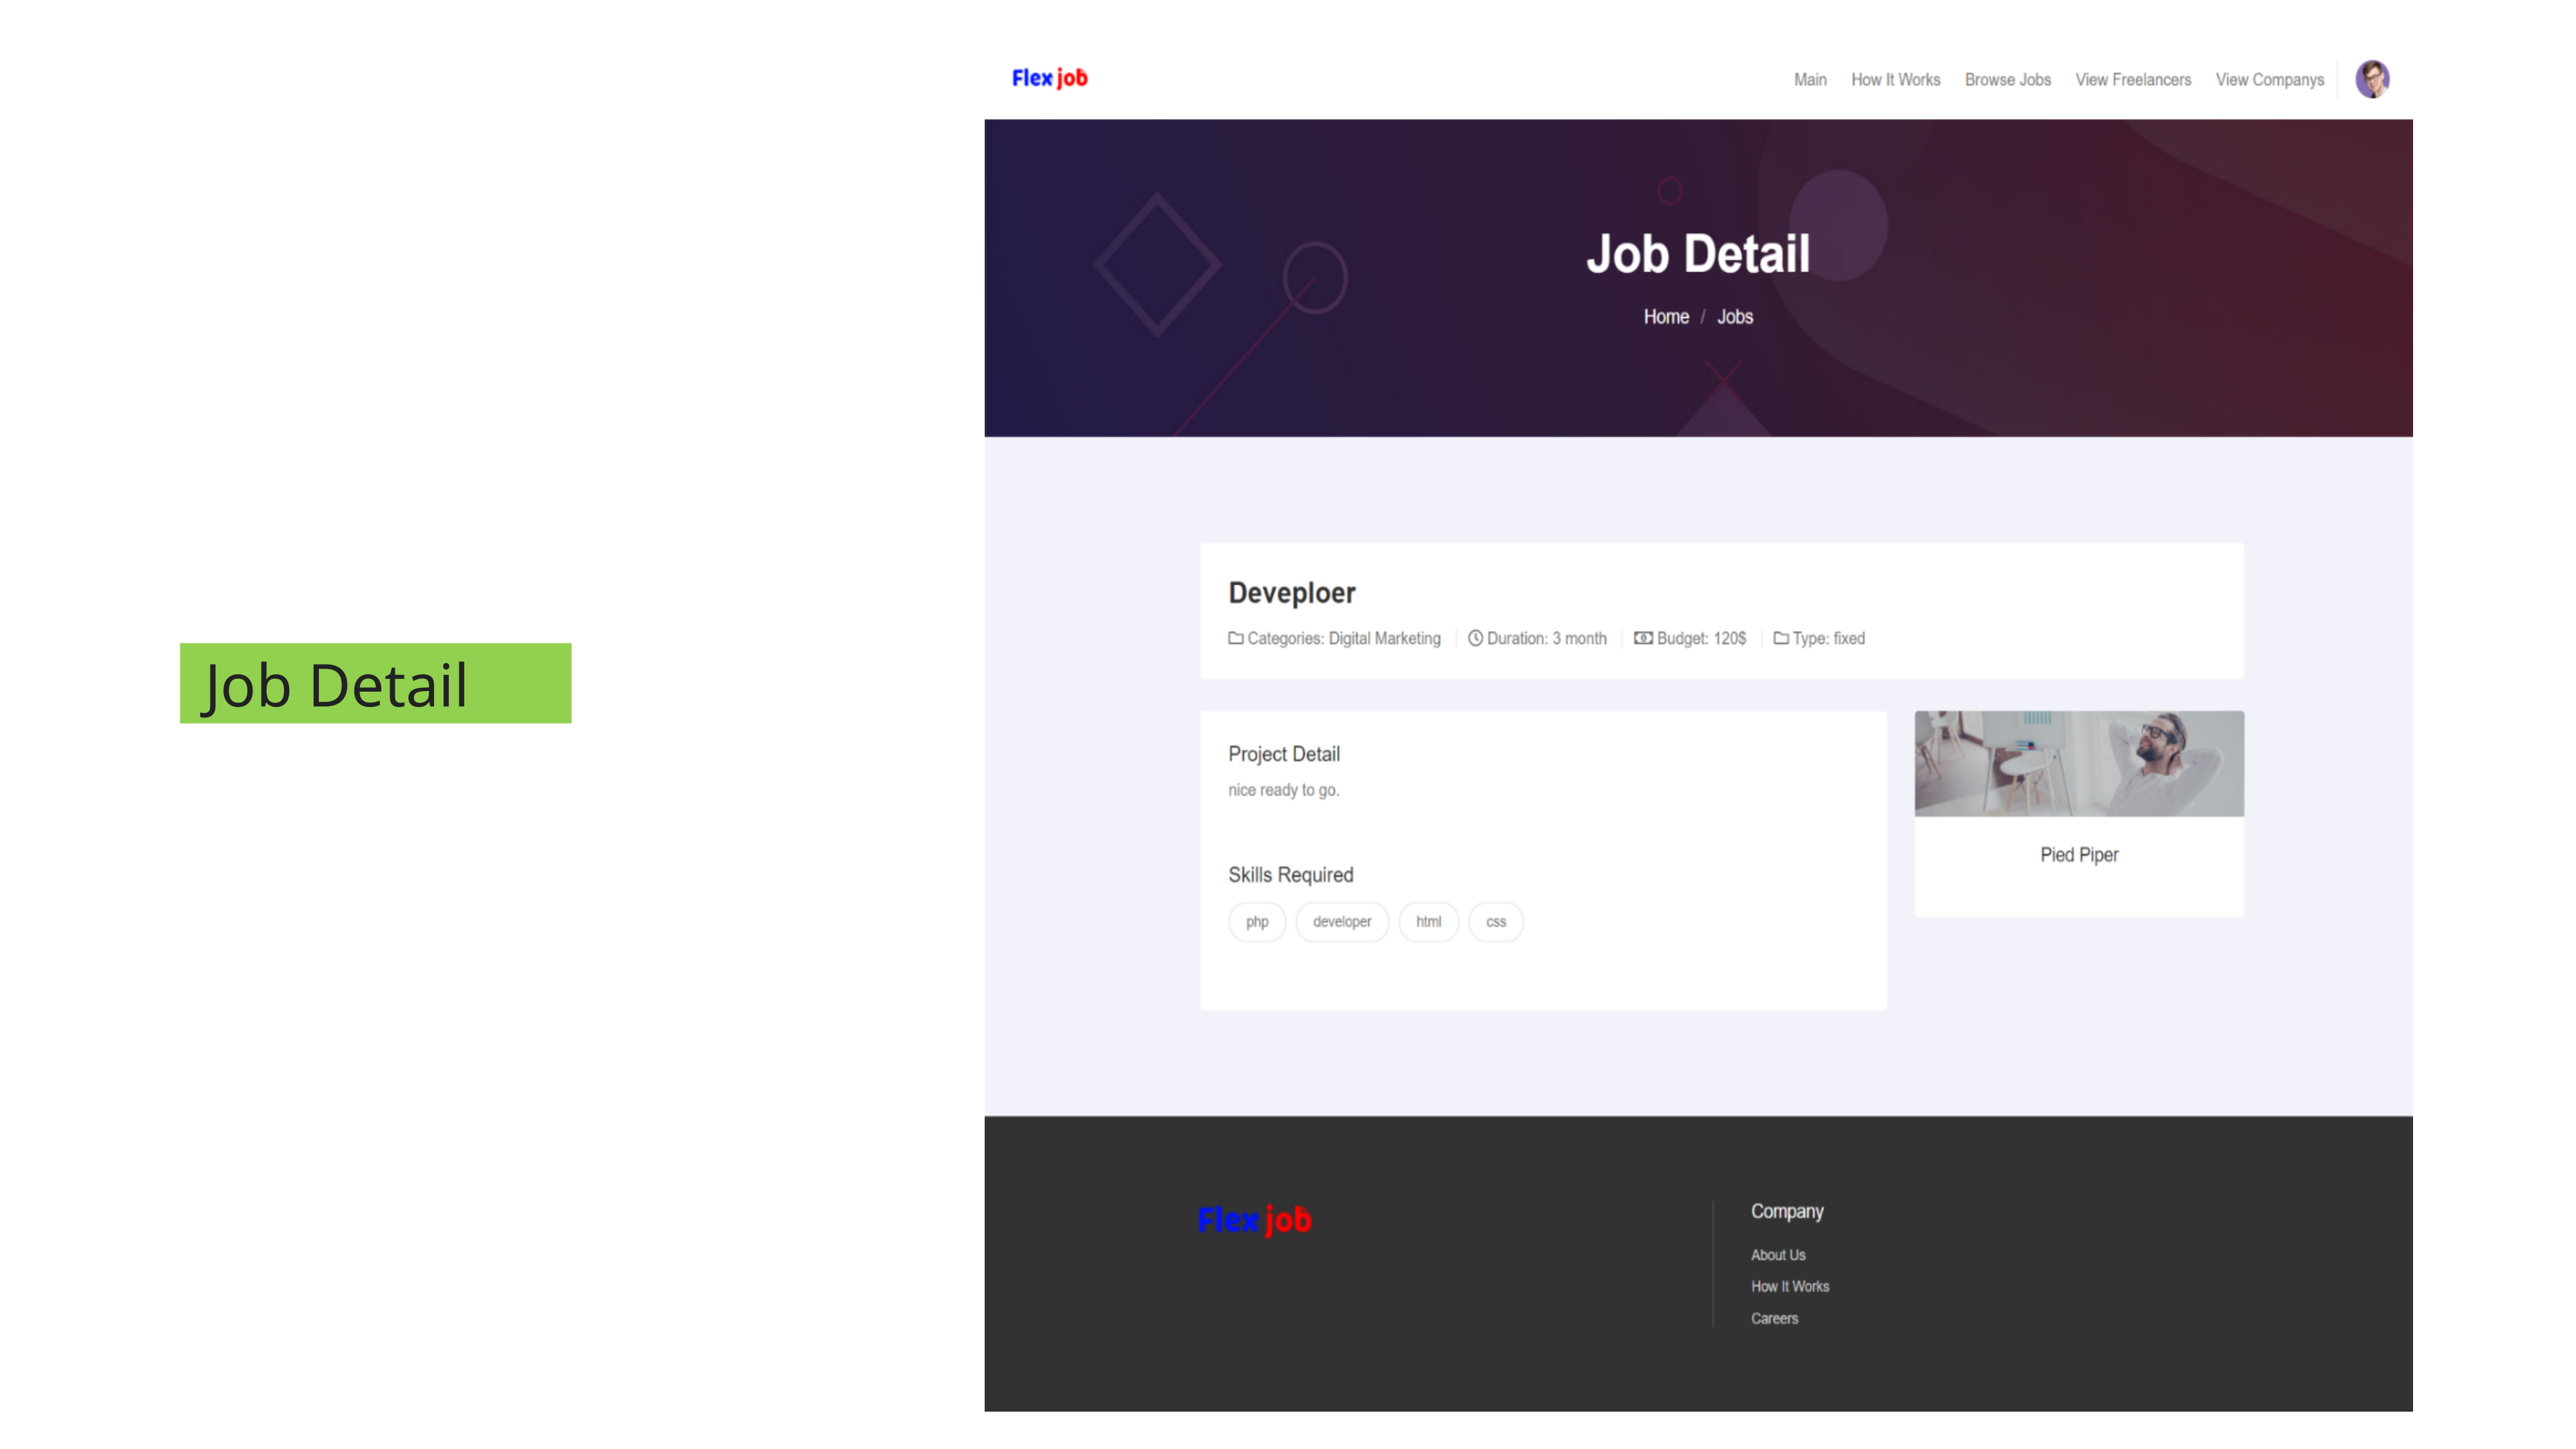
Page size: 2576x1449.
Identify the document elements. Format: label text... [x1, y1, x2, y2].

text_box Job Detail [180, 643, 572, 724]
picture [985, 39, 2413, 1412]
